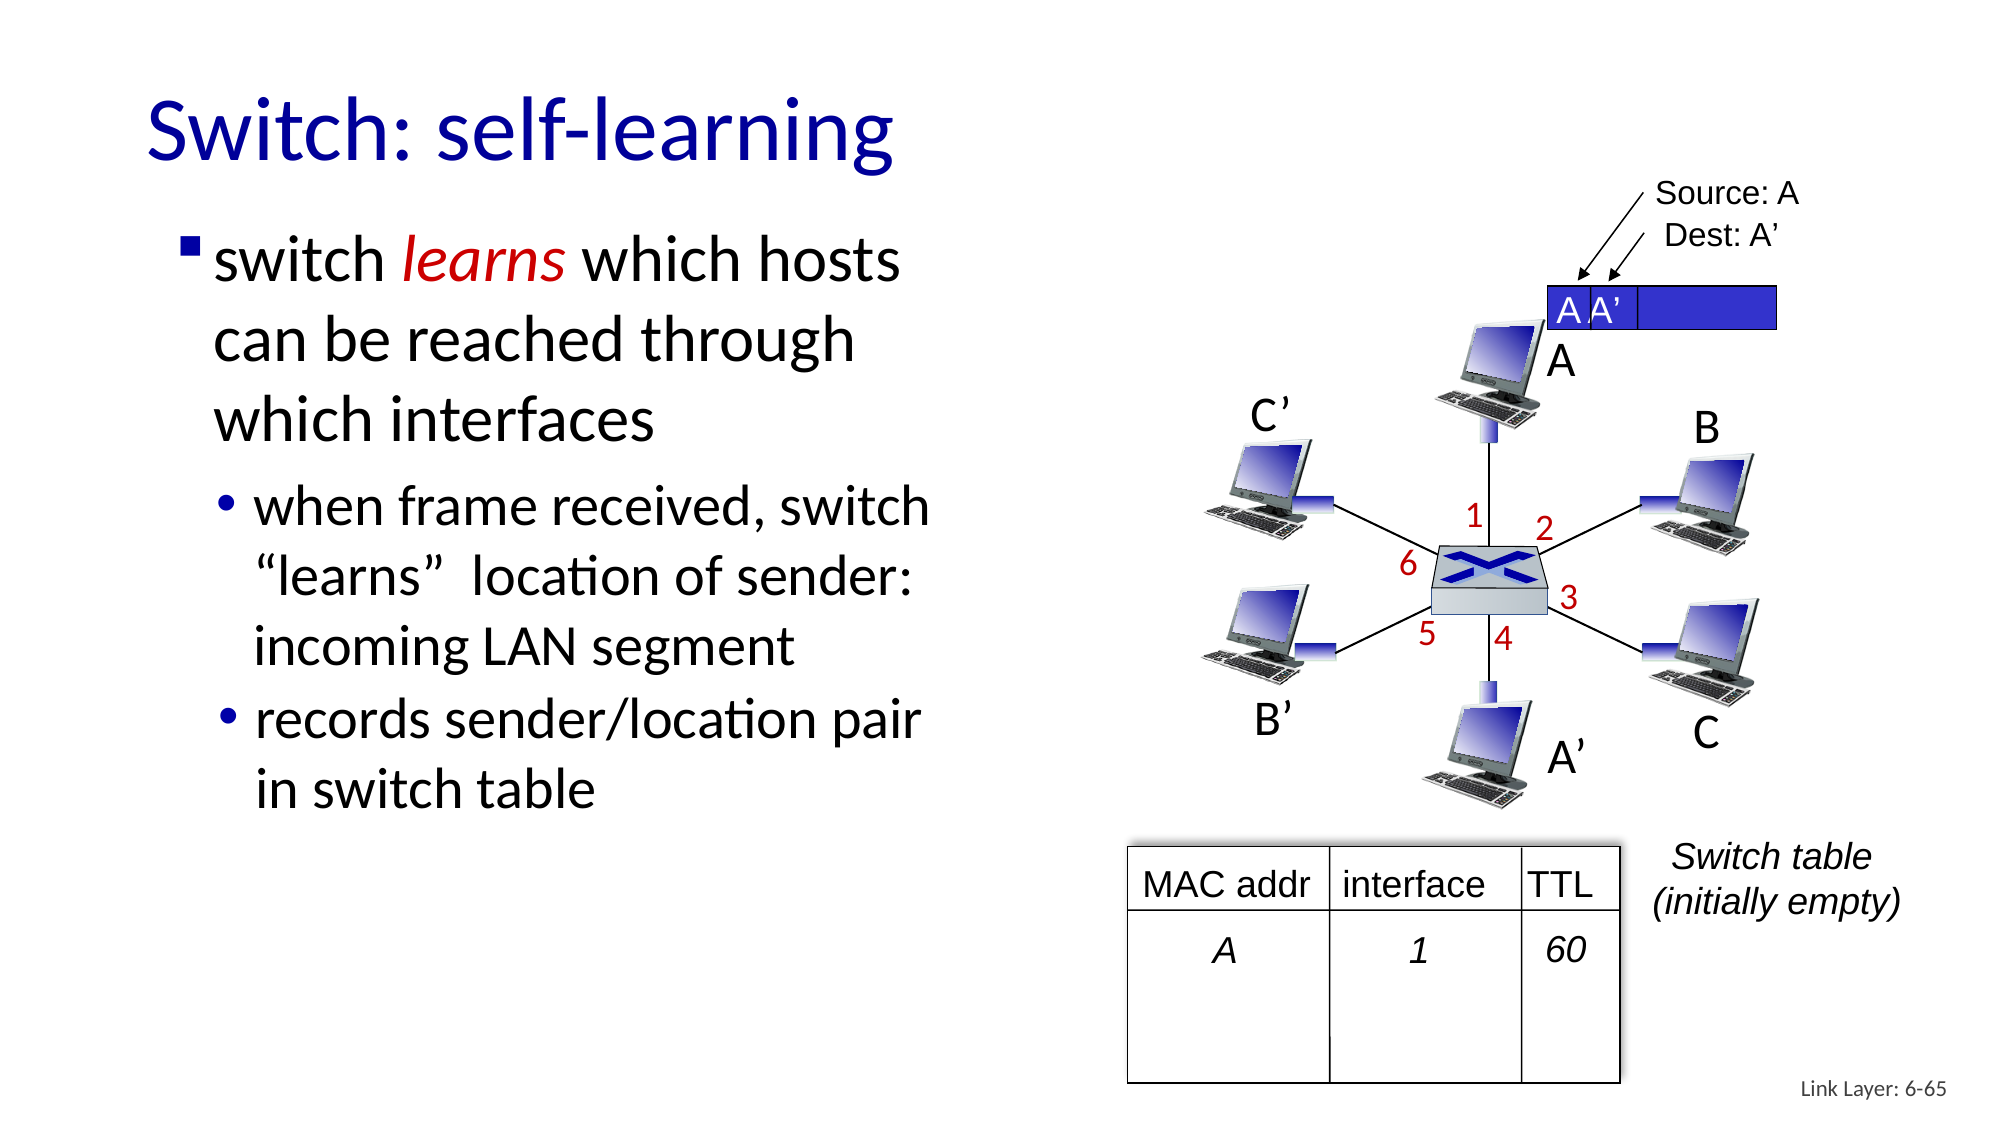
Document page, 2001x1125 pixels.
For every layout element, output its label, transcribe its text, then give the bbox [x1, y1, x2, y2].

text_box records sender/location pair in switch table [128, 672, 969, 844]
text_box switch learns which hosts can be reached through which interfaces [160, 206, 1001, 1020]
title Switch: self-learning [131, 57, 1857, 205]
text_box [1125, 846, 1621, 1084]
slide_number Link Layer: 6-65 [1512, 1056, 1963, 1117]
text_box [1577, 164, 1816, 282]
text_box when frame received, switch “learns” location of sender: incoming LAN segment [126, 459, 967, 692]
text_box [1174, 314, 1762, 818]
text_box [1542, 278, 1777, 340]
text_box Switch table (initially empty) [1637, 824, 1917, 930]
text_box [1196, 917, 1603, 980]
